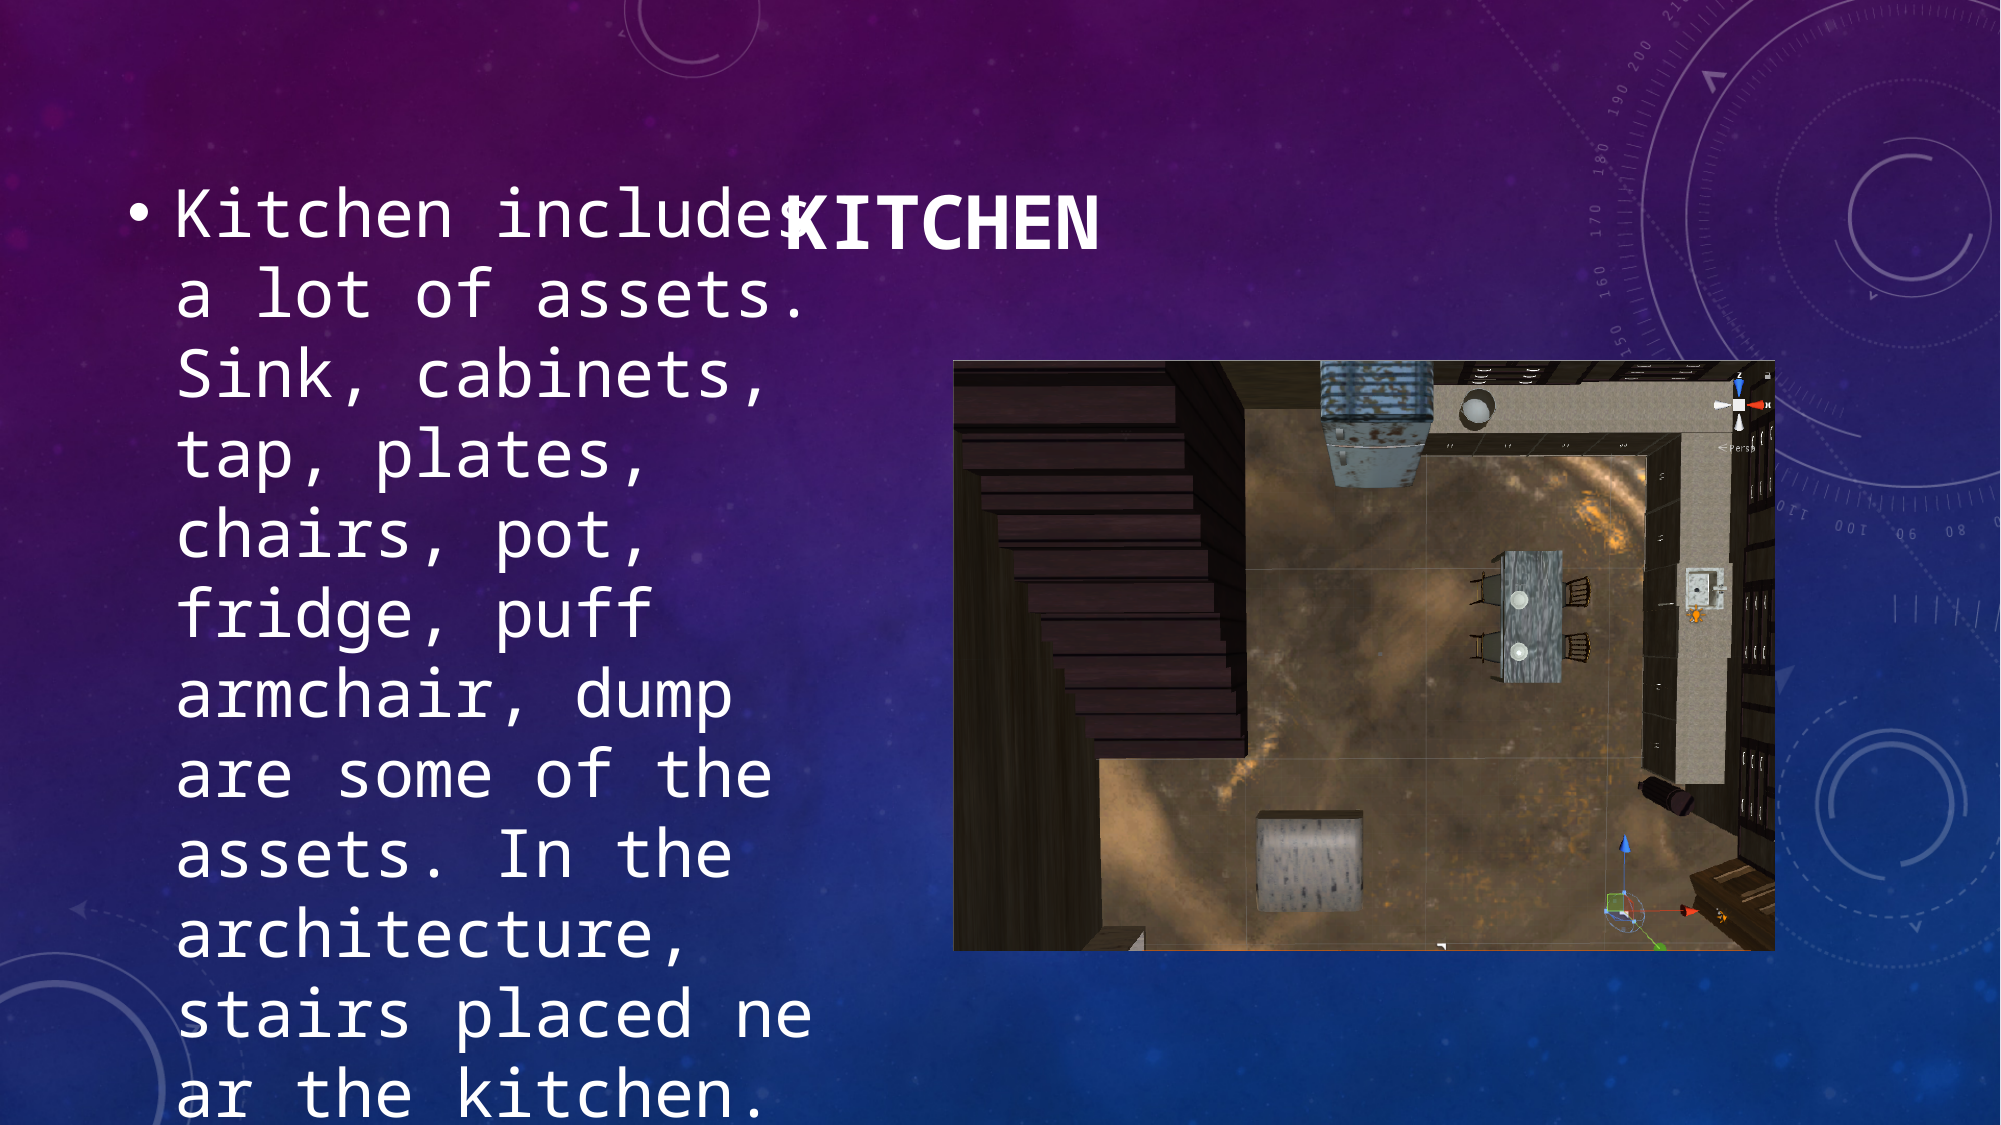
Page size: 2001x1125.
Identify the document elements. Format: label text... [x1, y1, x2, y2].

picture [0, 0, 2001, 1125]
text_box Kitchen includes a lot of assets. Sink, cabinets, tap, plates, chairs, pot, fridge, puff armchair, dump are some of the assets. In the architecture, stairs placed near the kitchen. [112, 351, 853, 950]
text_box KıTcHEN [112, 99, 1775, 339]
